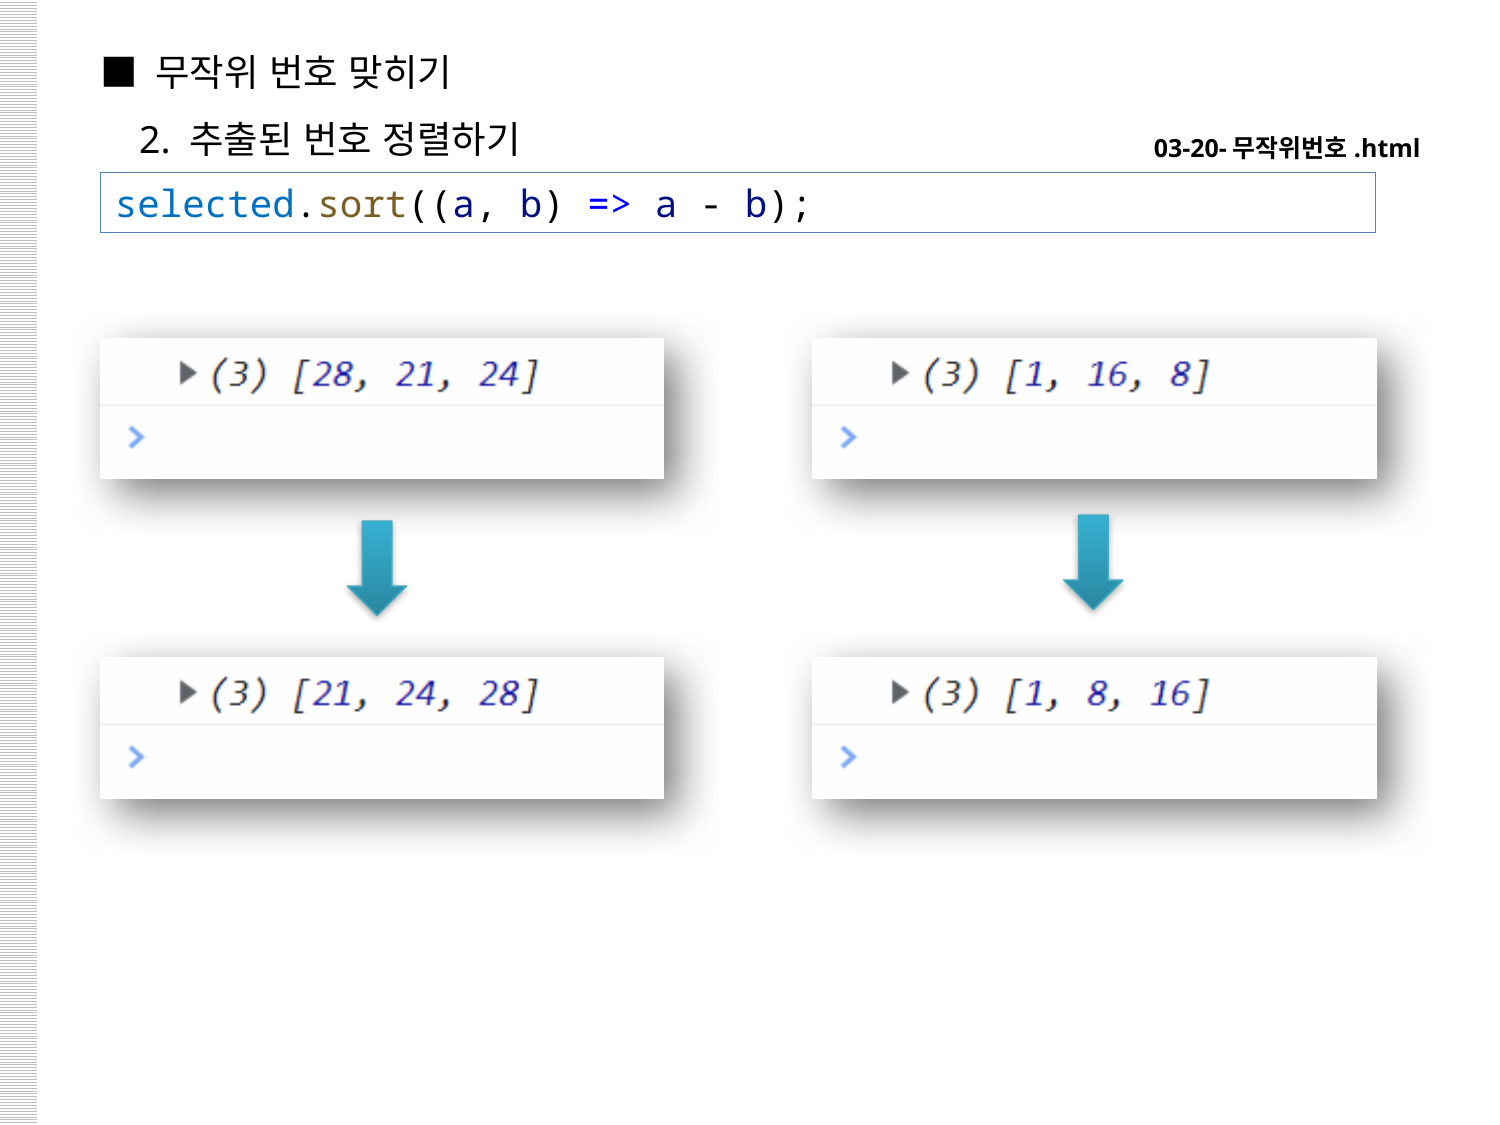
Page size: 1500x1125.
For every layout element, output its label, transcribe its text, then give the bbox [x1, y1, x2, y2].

text_box ■ 무작위 번호 맞히기 2. 추출된 번호 정렬하기 [85, 19, 536, 169]
picture [812, 657, 1377, 799]
text_box selected.sort((a, b) => a - b); [100, 172, 1376, 233]
picture [812, 337, 1377, 480]
text_box [1063, 514, 1124, 611]
text_box [346, 520, 408, 617]
picture [100, 657, 664, 799]
picture [100, 337, 664, 480]
text_box 03-20-무작위번호.html [1138, 125, 1436, 171]
